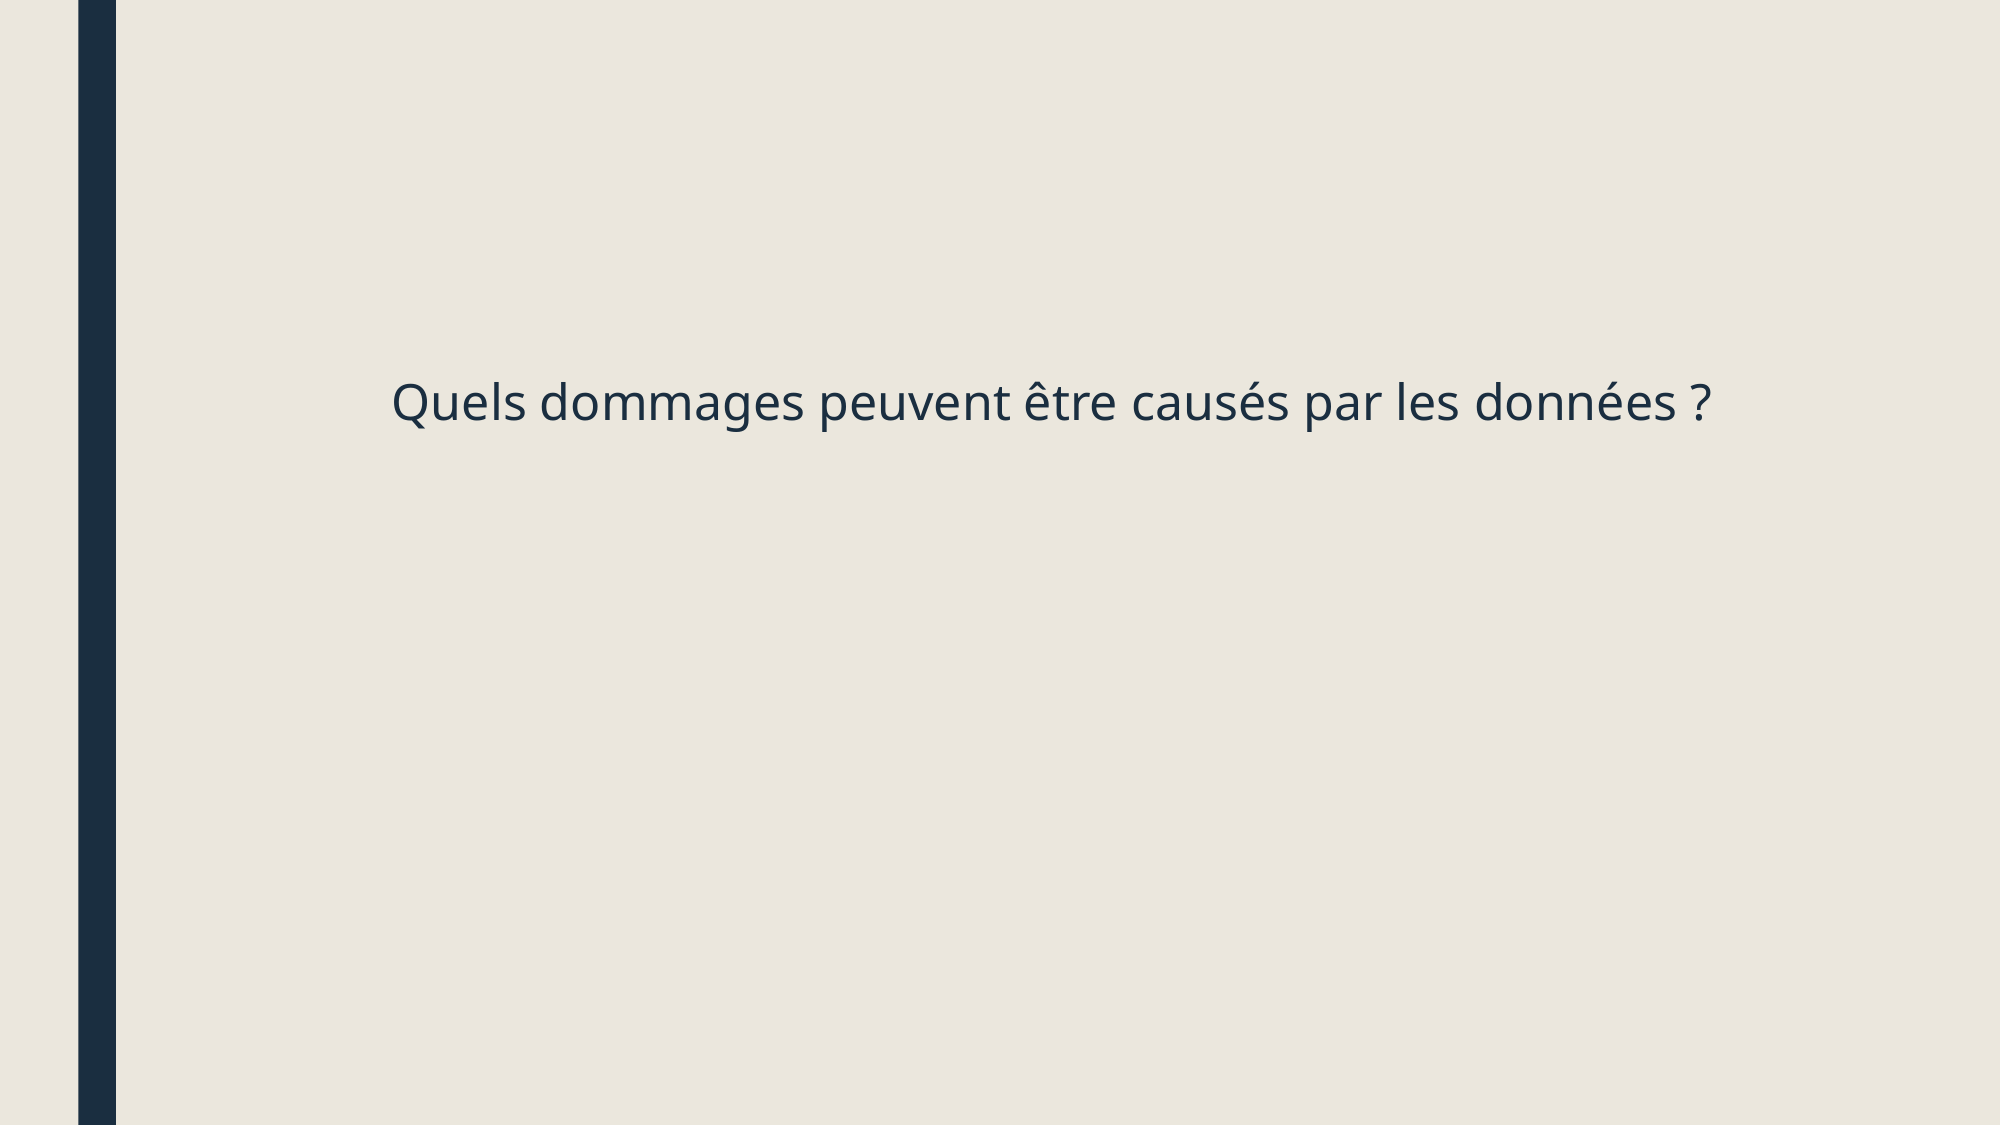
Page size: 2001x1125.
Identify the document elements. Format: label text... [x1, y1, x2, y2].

text_box Quels dommages peuvent être causés par les données ? [273, 362, 1831, 438]
